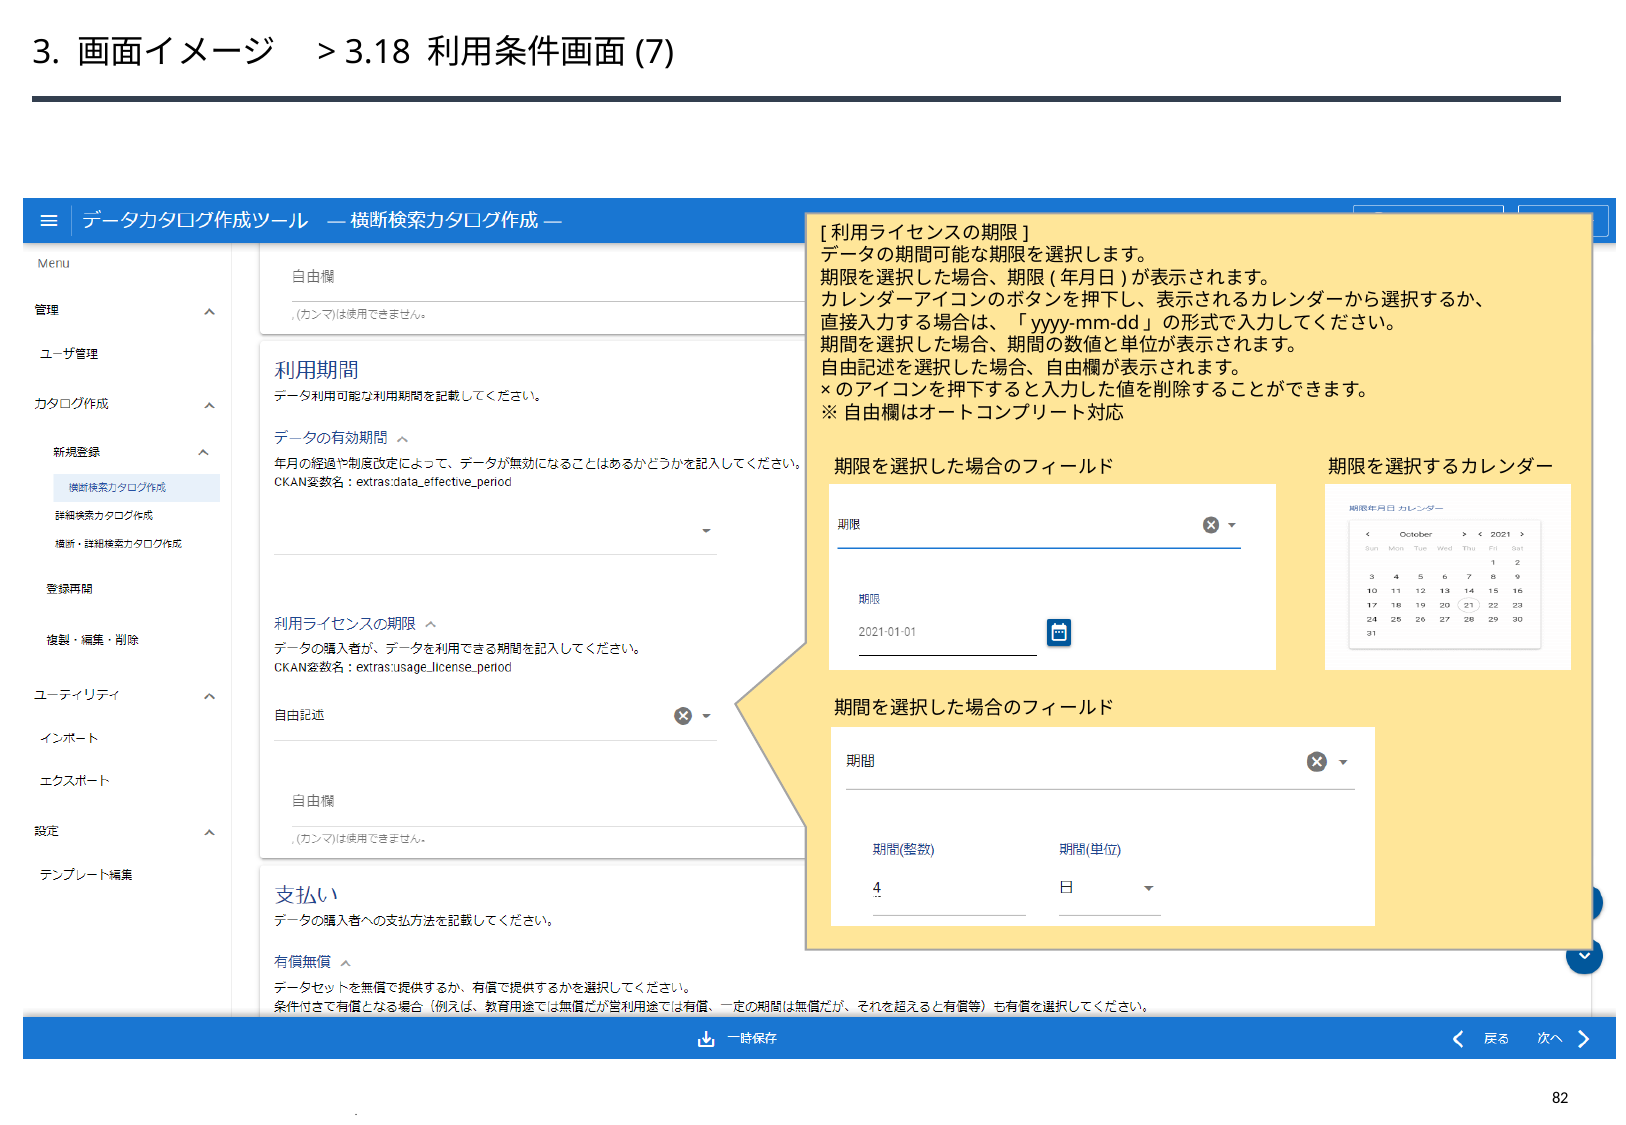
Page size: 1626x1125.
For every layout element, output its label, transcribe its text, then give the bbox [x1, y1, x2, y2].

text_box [1313, 447, 1583, 670]
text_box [819, 688, 1375, 926]
title 3. 画面イメージ > 3.18 利用条件画面(7) [32, 24, 1521, 82]
picture [23, 198, 1616, 1060]
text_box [819, 447, 1276, 670]
